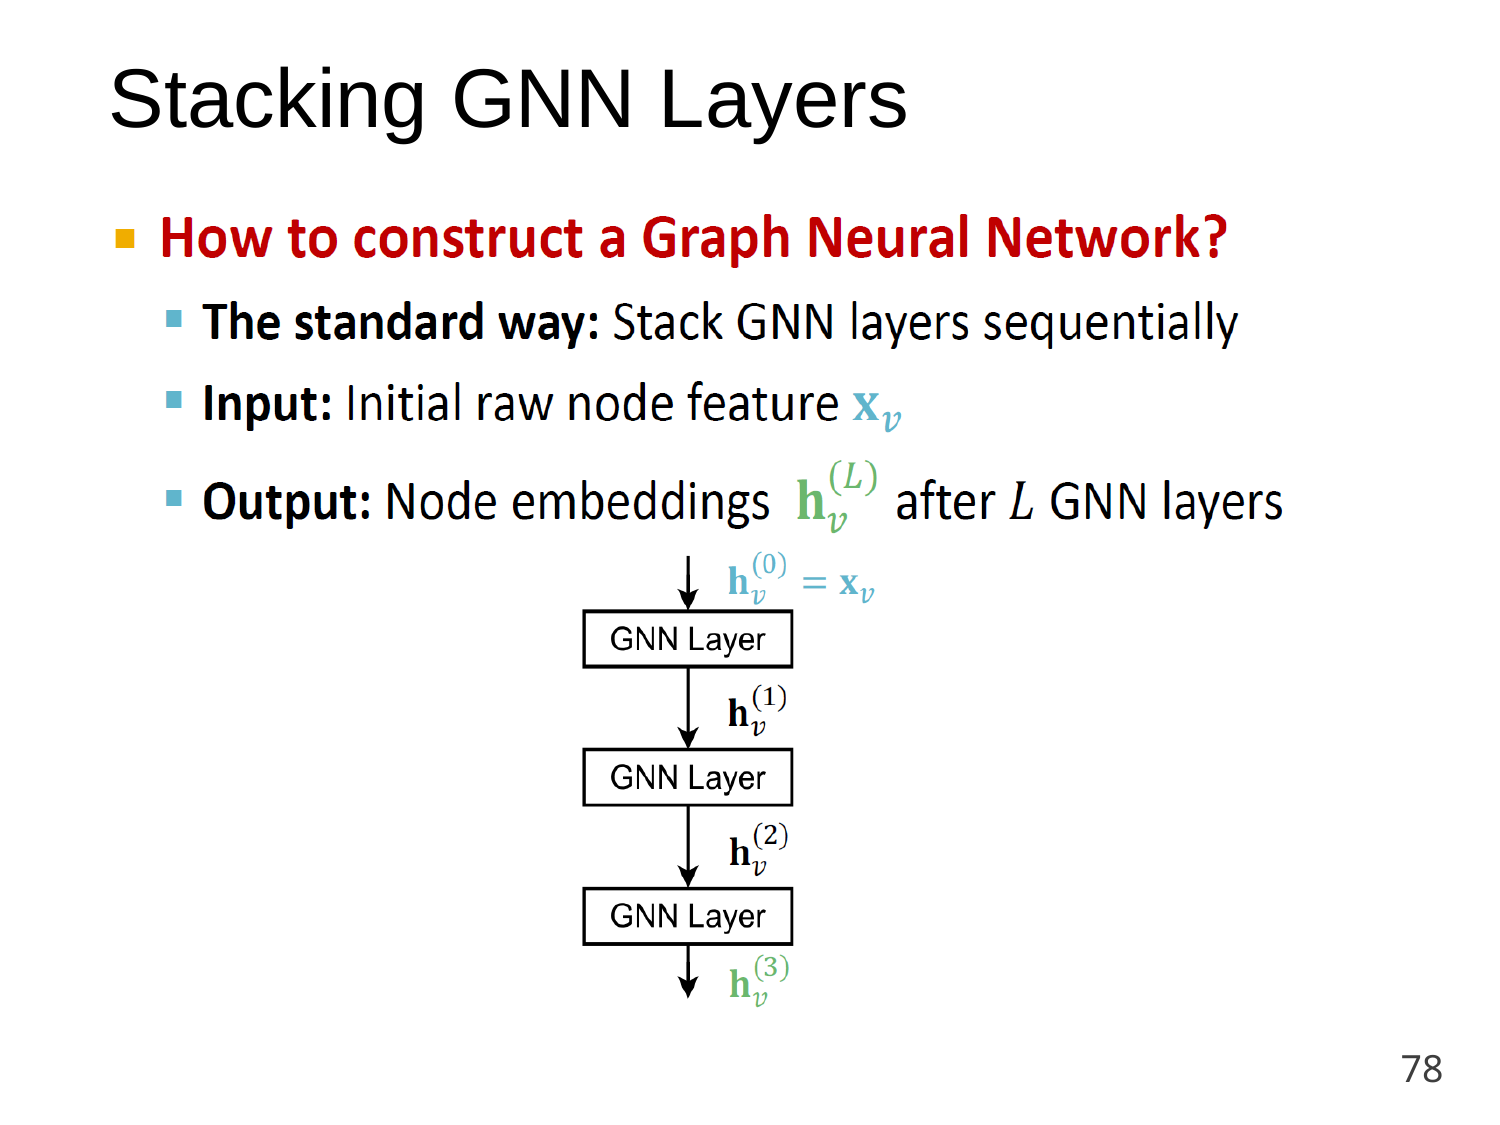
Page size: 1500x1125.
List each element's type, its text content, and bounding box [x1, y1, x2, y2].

text_box 78 [1384, 1044, 1462, 1096]
picture [93, 205, 1317, 1019]
title Stacking GNN Layers [93, 42, 1388, 159]
